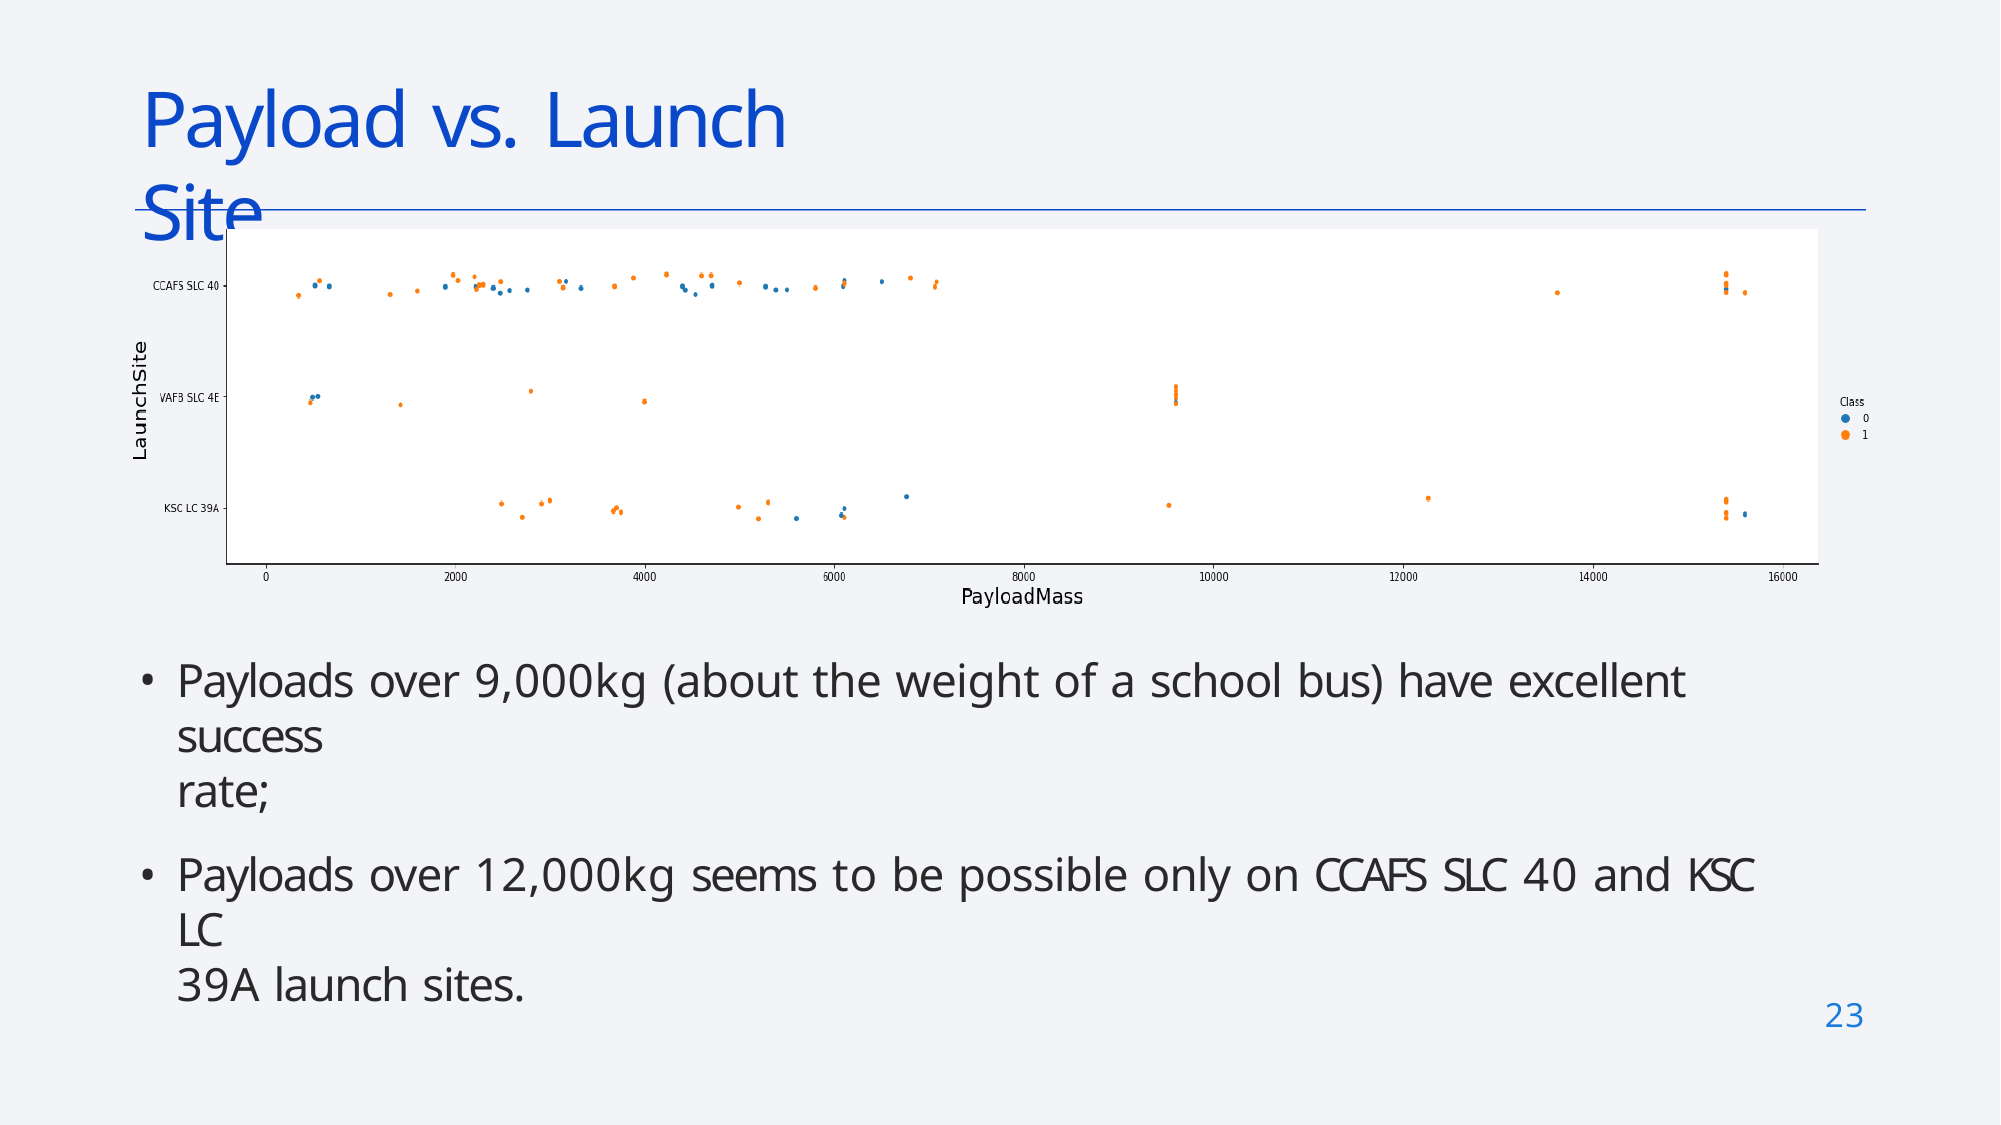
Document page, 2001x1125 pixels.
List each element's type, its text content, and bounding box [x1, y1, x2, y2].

text_box Payloads over 9,000kg (about the weight of a school bus) have excellent success rate; Payloads over 12,000kg seems to be possible only on CCAFS SLC 40 and KSC LC 39A launch sites. [137, 649, 1792, 1011]
slide_number 23 [1818, 1001, 1872, 1125]
picture [0, 0, 2000, 1125]
title Payload vs. Launch Site [139, 68, 916, 222]
